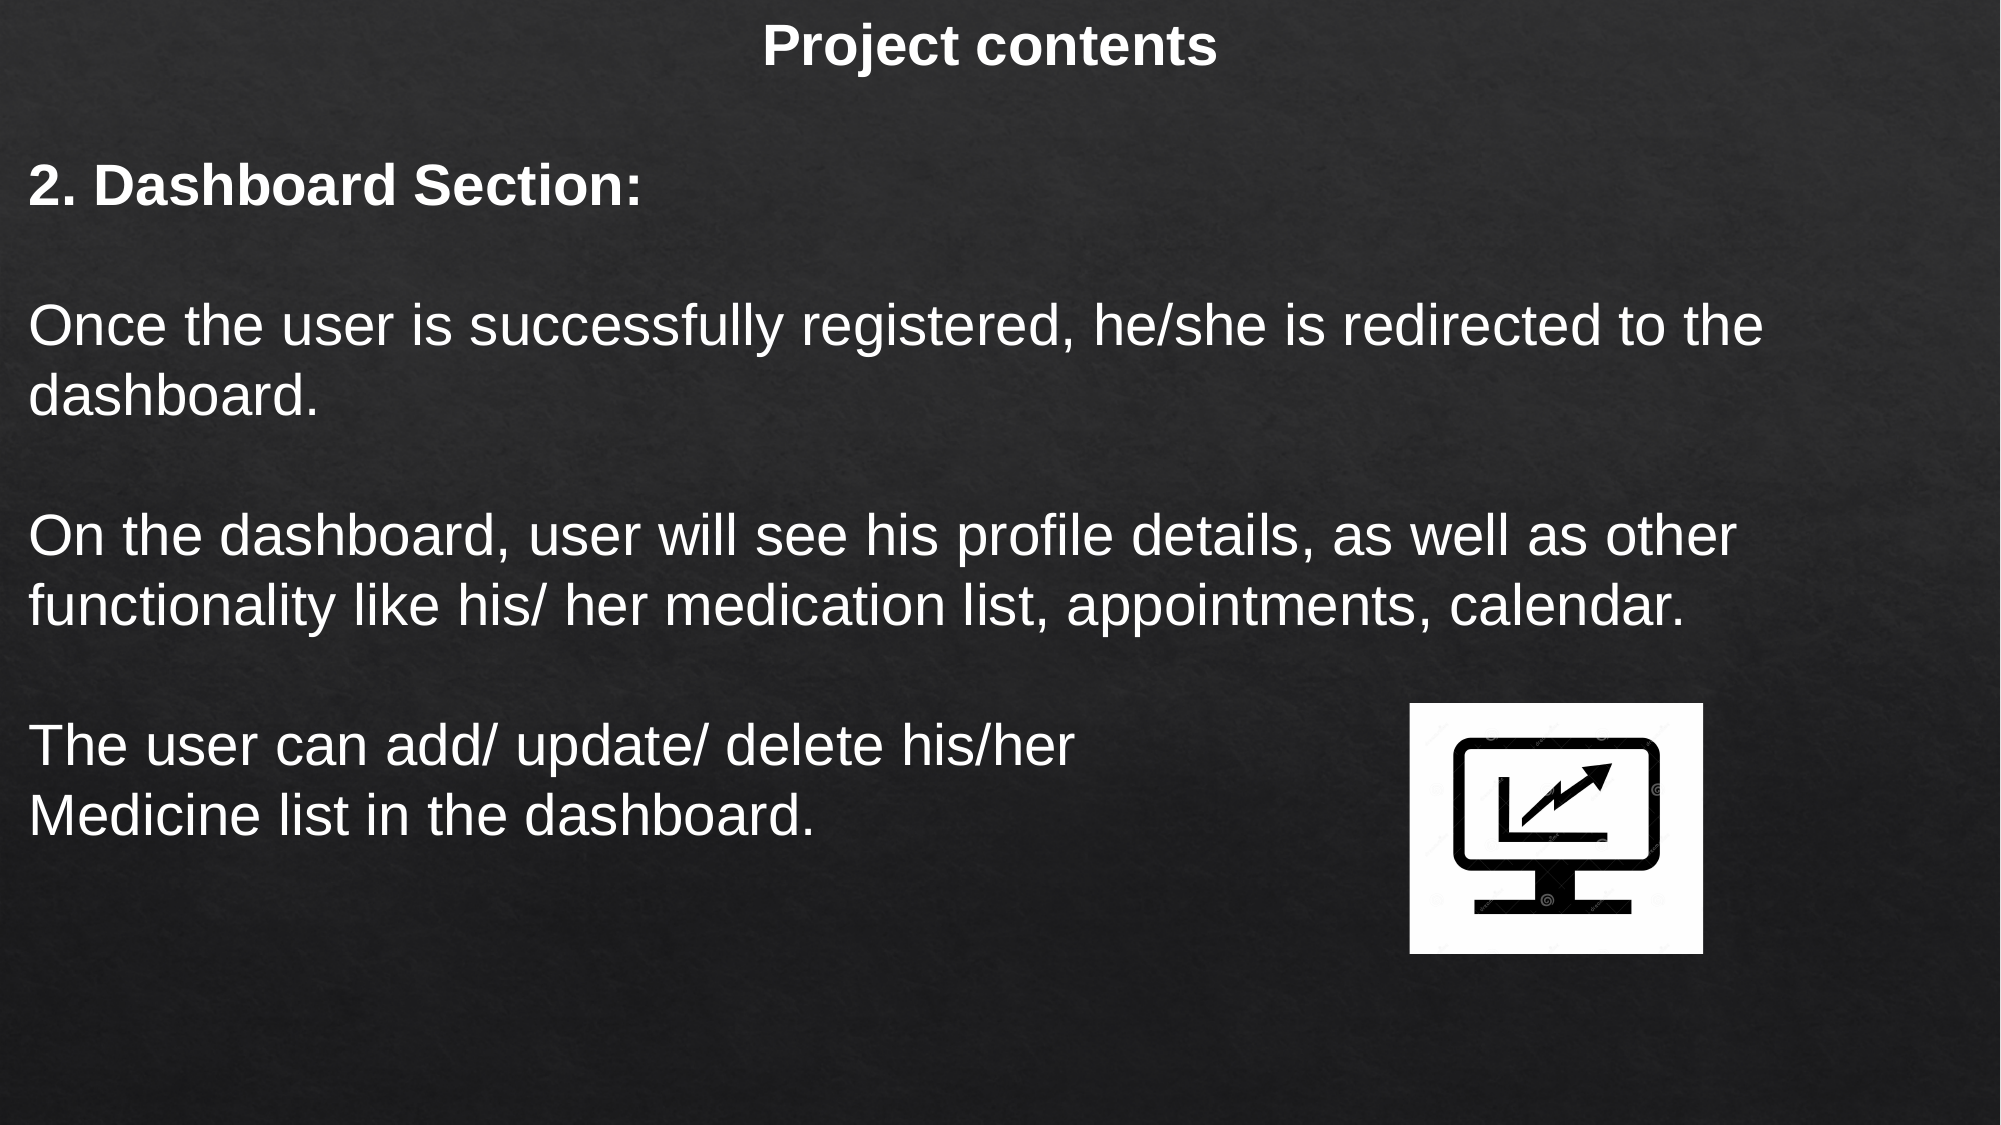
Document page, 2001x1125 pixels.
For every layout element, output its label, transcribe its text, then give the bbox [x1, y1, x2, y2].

text_box Project contents 2. Dashboard Section: Once the user is successfully registered, he/she is redirected to the dashboard. On the dashboard, user will see his profile details, as well as other functionality like his/ her medication list, appointments, calendar. The user can add/ update/ delete his/her Medicine list in the dashboard. [14, 0, 1968, 855]
picture [1409, 703, 1704, 954]
